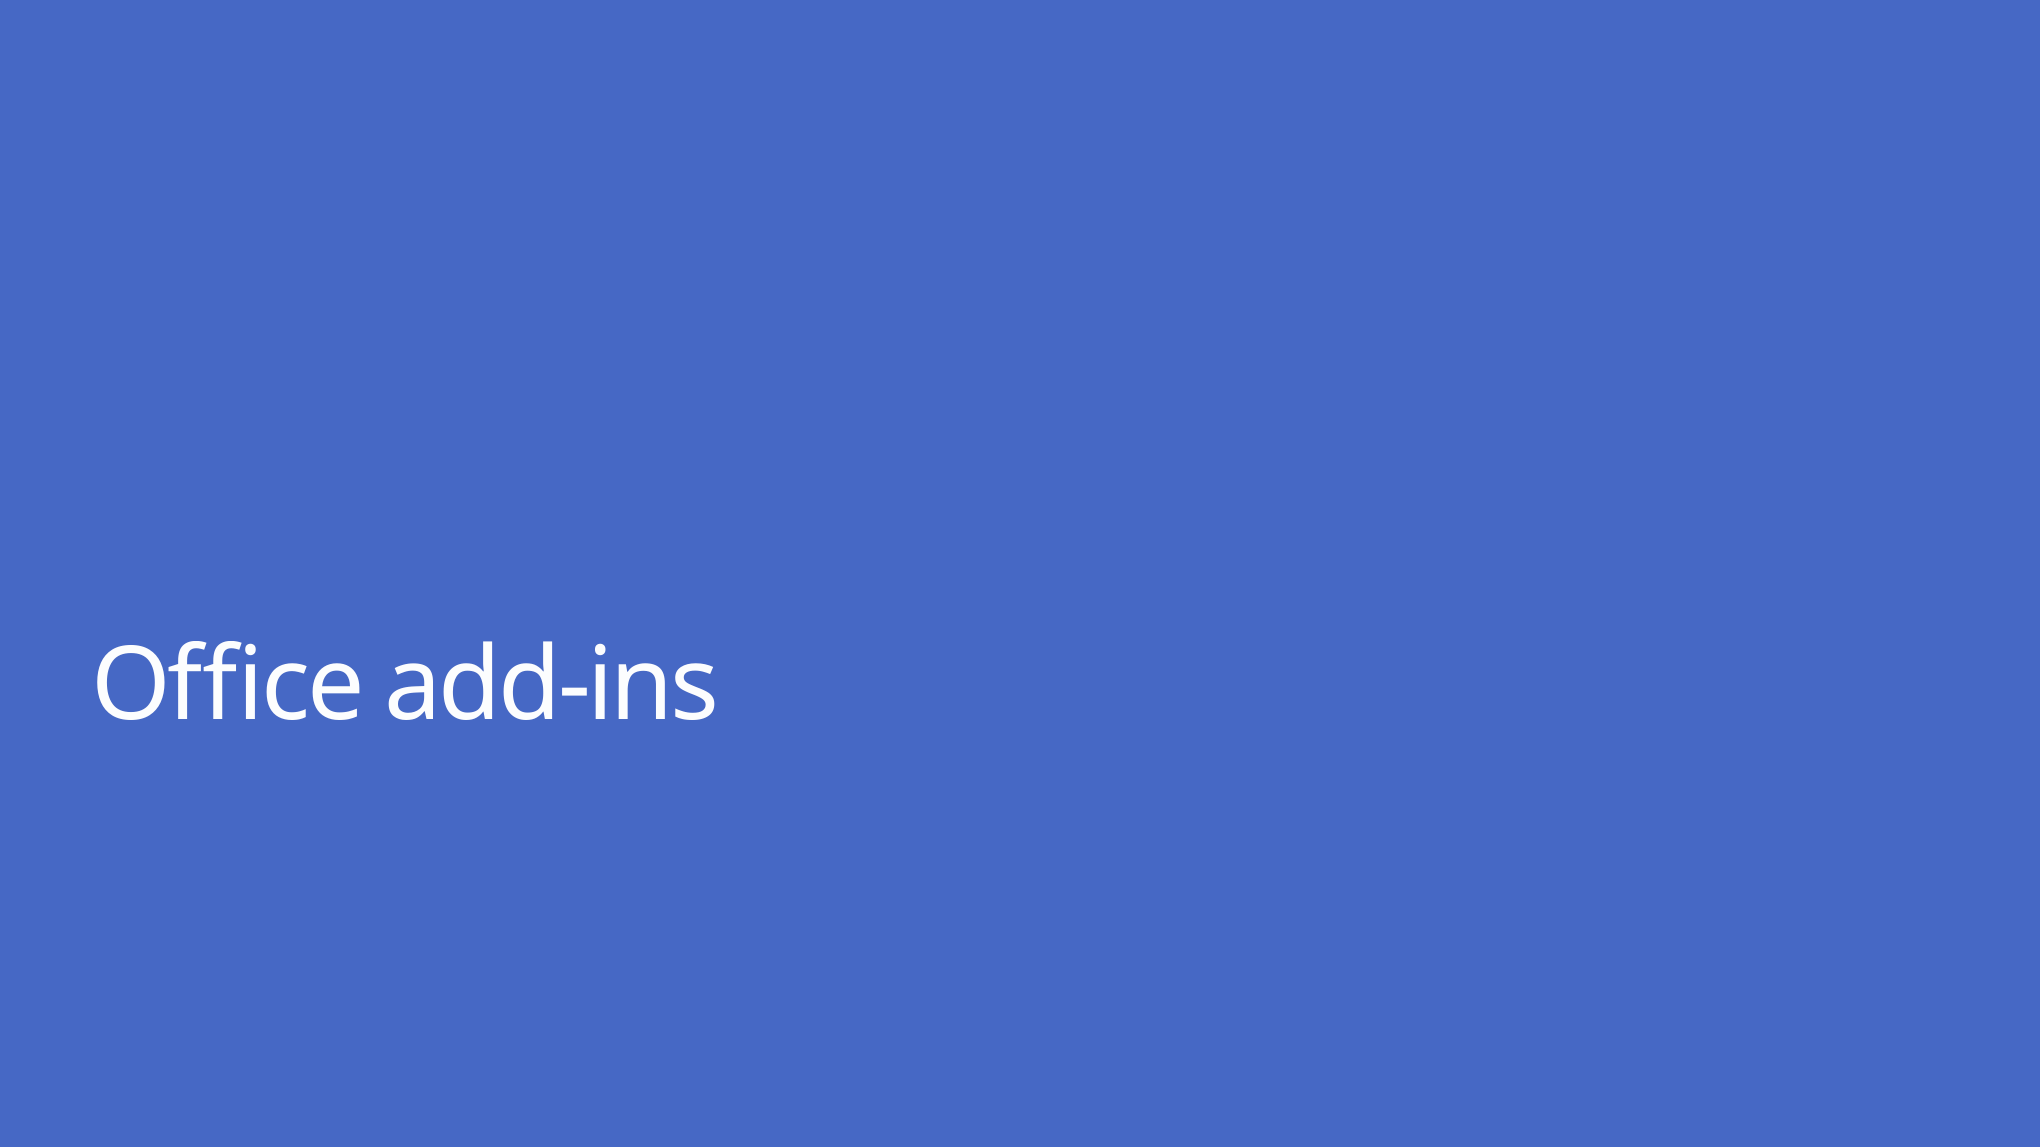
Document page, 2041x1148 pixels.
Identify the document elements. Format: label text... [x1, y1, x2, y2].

title Office add-ins [91, 631, 1992, 956]
